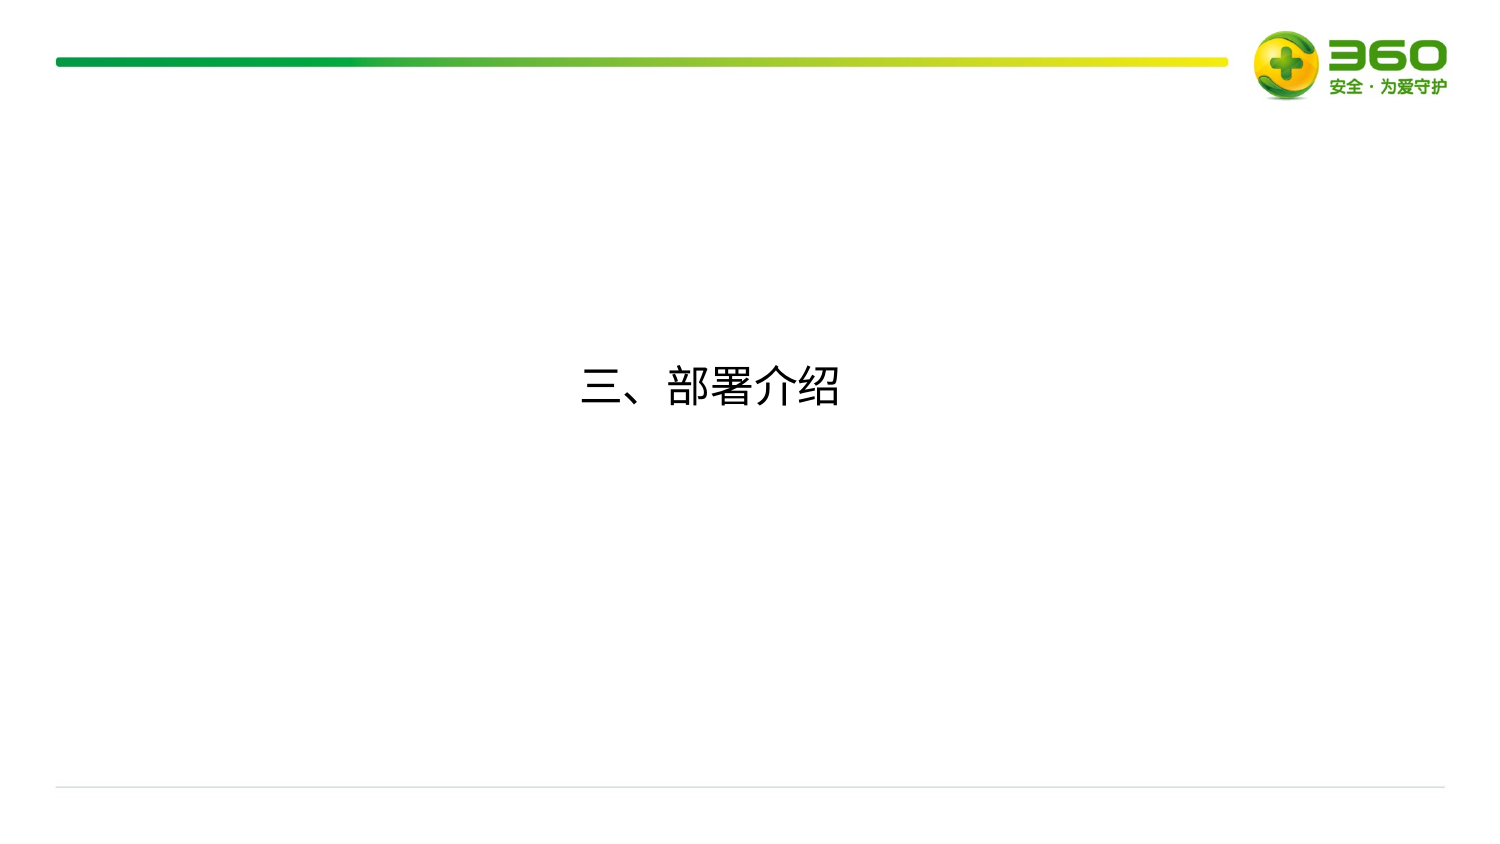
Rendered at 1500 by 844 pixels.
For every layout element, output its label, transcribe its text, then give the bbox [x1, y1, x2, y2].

picture [0, 0, 1500, 844]
text_box 三、部署介绍 [537, 350, 857, 446]
